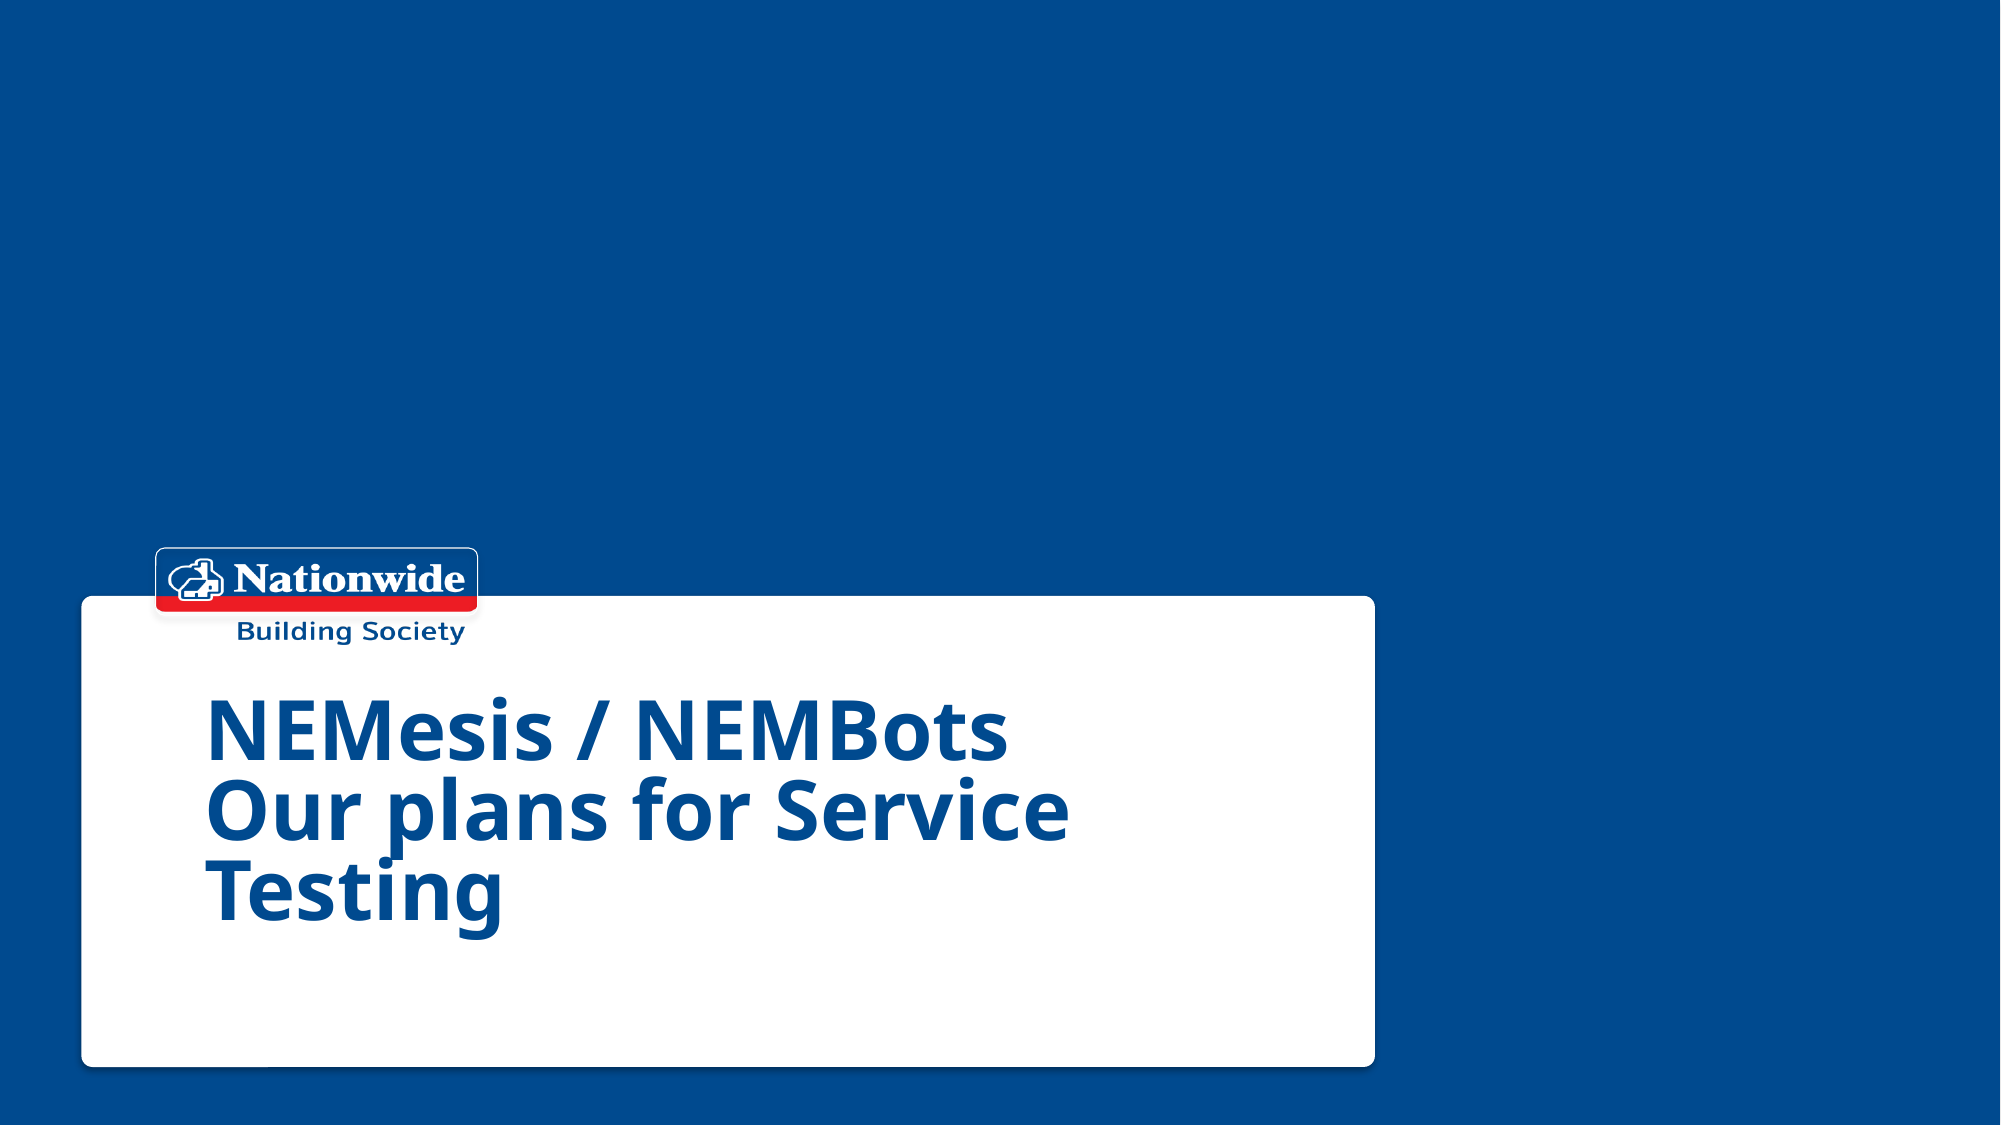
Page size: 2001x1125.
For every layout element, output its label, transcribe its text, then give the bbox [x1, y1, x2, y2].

picture [153, 547, 478, 647]
picture [157, 549, 477, 614]
title NEMesis / NEMBots Our plans for Service Testing [204, 696, 1242, 968]
